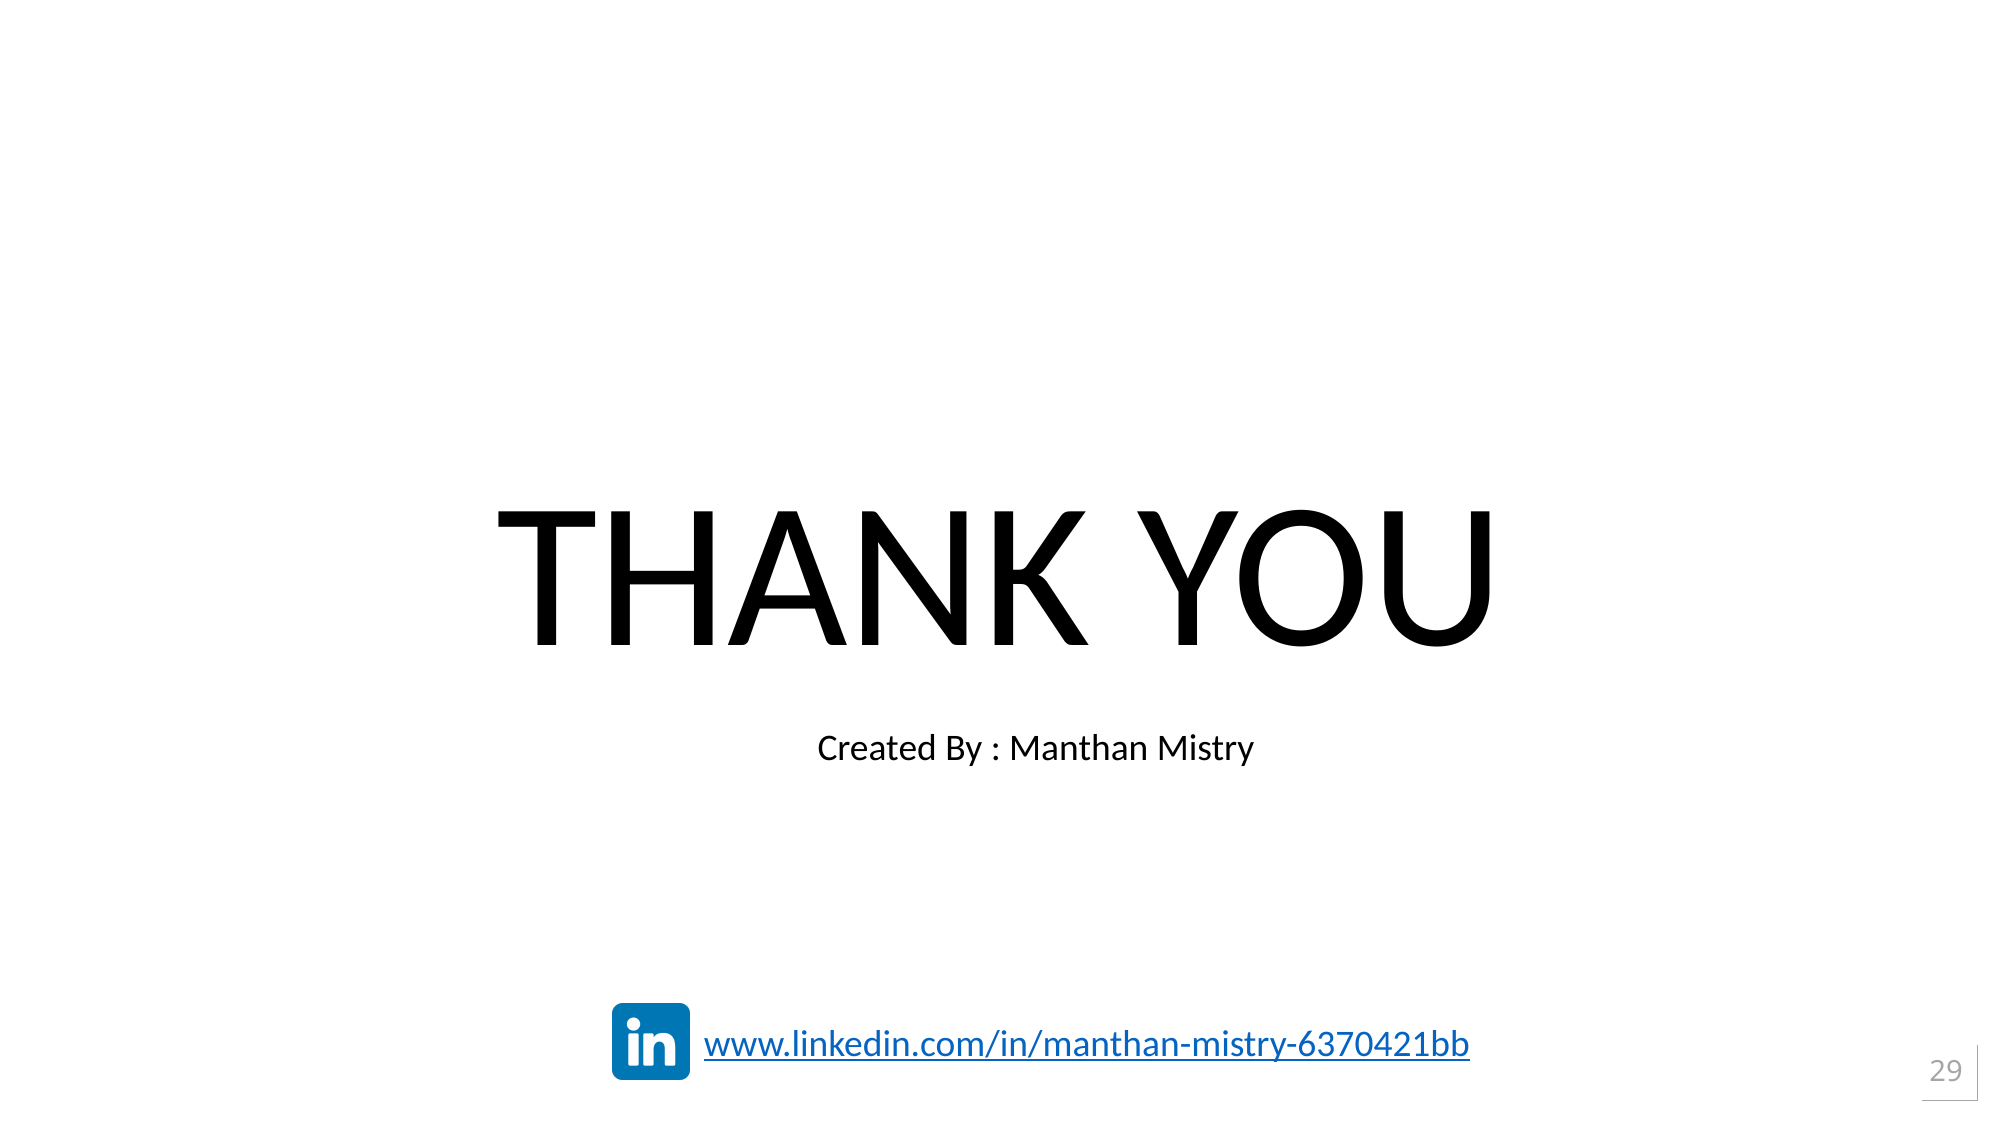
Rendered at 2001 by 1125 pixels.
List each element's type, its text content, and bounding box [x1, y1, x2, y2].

text_box www.linkedin.com/in/manthan-mistry-6370421bb [690, 1011, 1520, 1071]
picture [629, 1034, 638, 1065]
slide_number 29 [1894, 1042, 1978, 1103]
text_box THANK YOU [95, 430, 1904, 695]
picture [644, 1034, 675, 1065]
picture [628, 1018, 639, 1030]
text_box Created By : Manthan Mistry [730, 715, 1270, 776]
